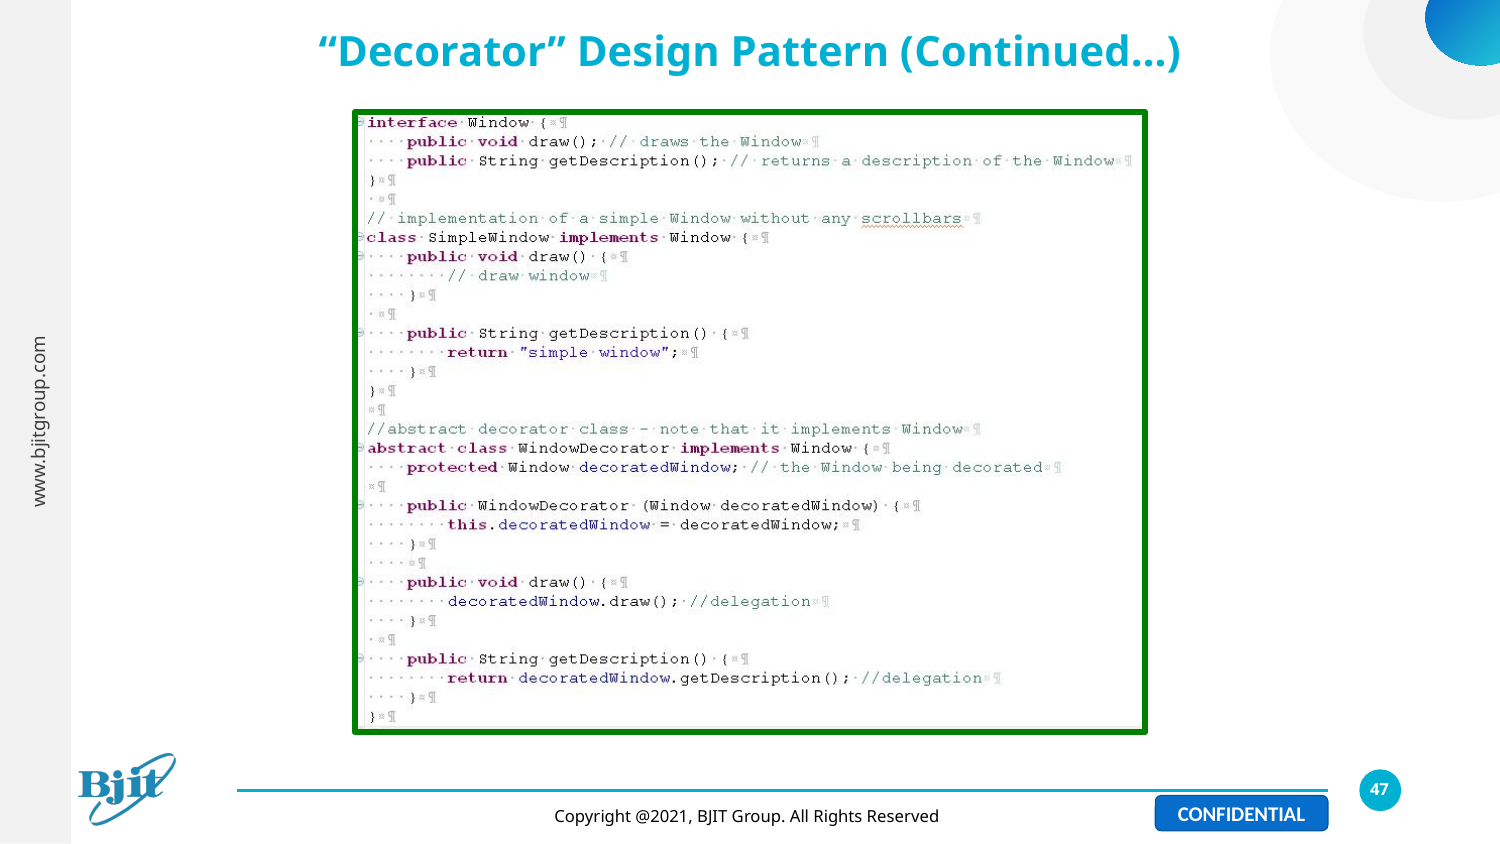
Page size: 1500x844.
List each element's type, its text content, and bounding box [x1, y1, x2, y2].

picture [78, 753, 176, 826]
text_box [103, 97, 1471, 472]
title “Decorator” Design Pattern (Continued…) [103, 24, 1397, 86]
picture [357, 114, 1143, 730]
